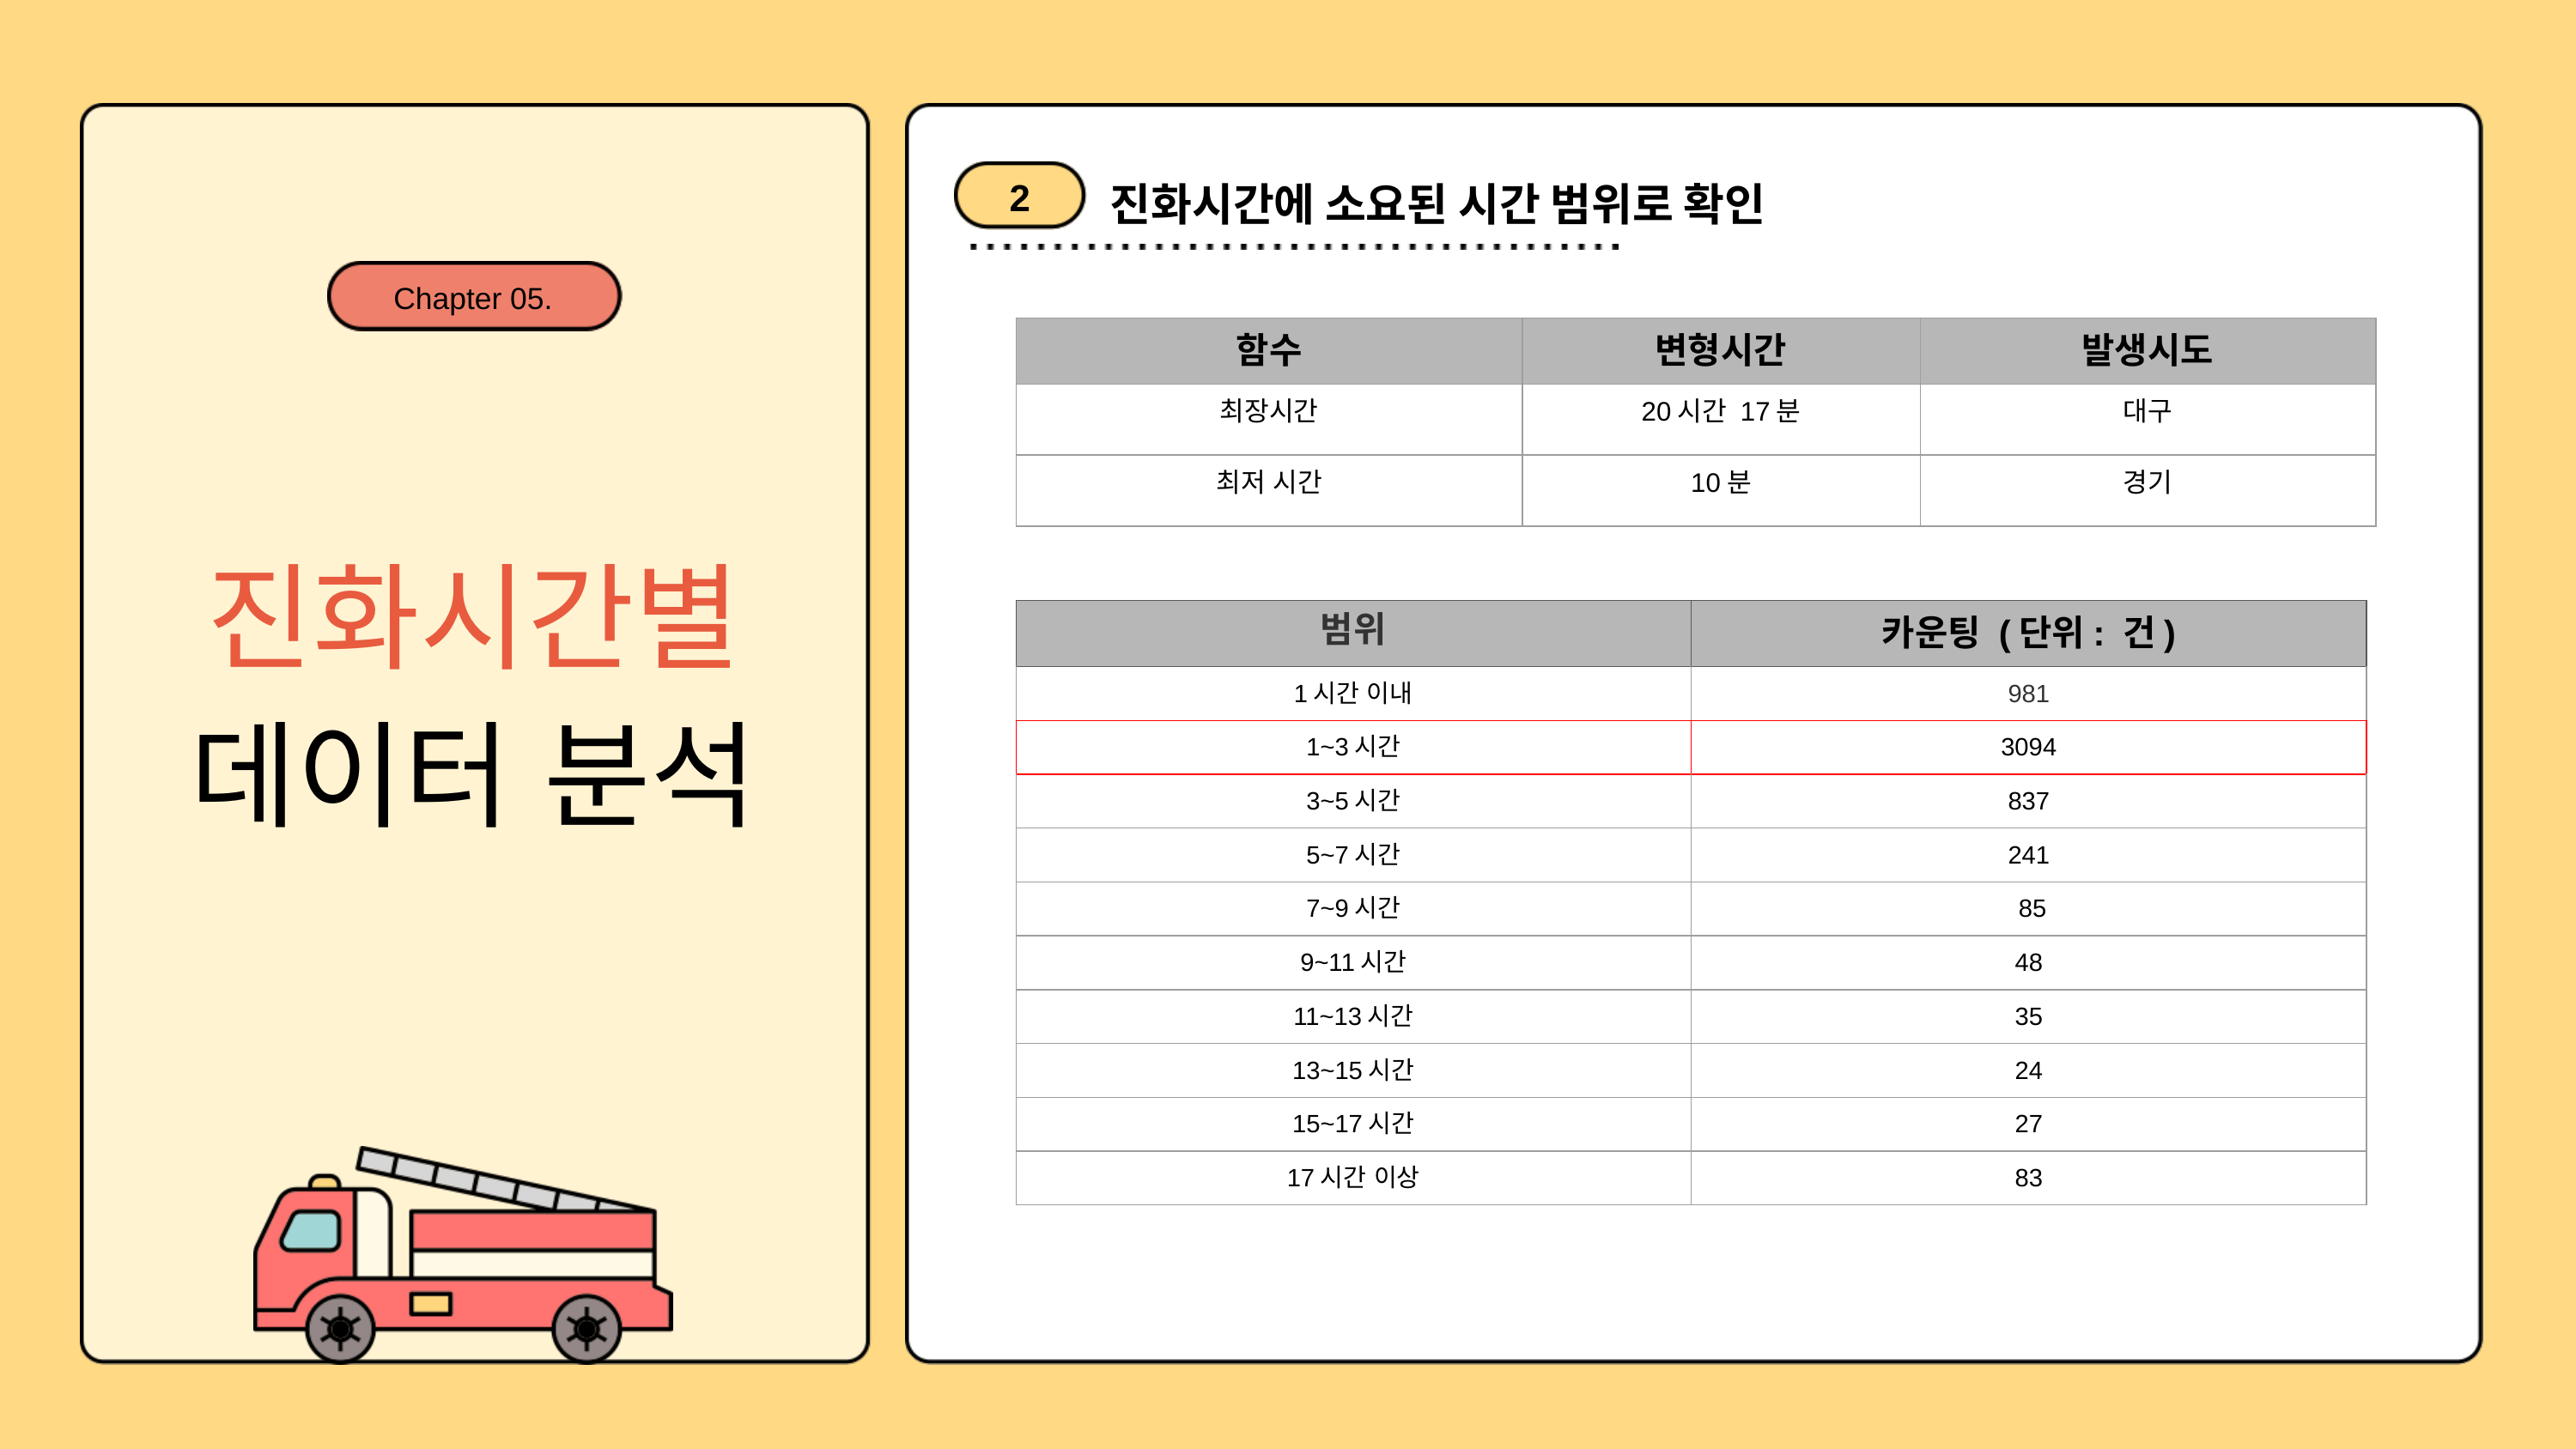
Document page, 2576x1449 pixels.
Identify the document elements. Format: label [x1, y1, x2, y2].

picture [80, 103, 872, 1365]
picture [904, 103, 2483, 1365]
